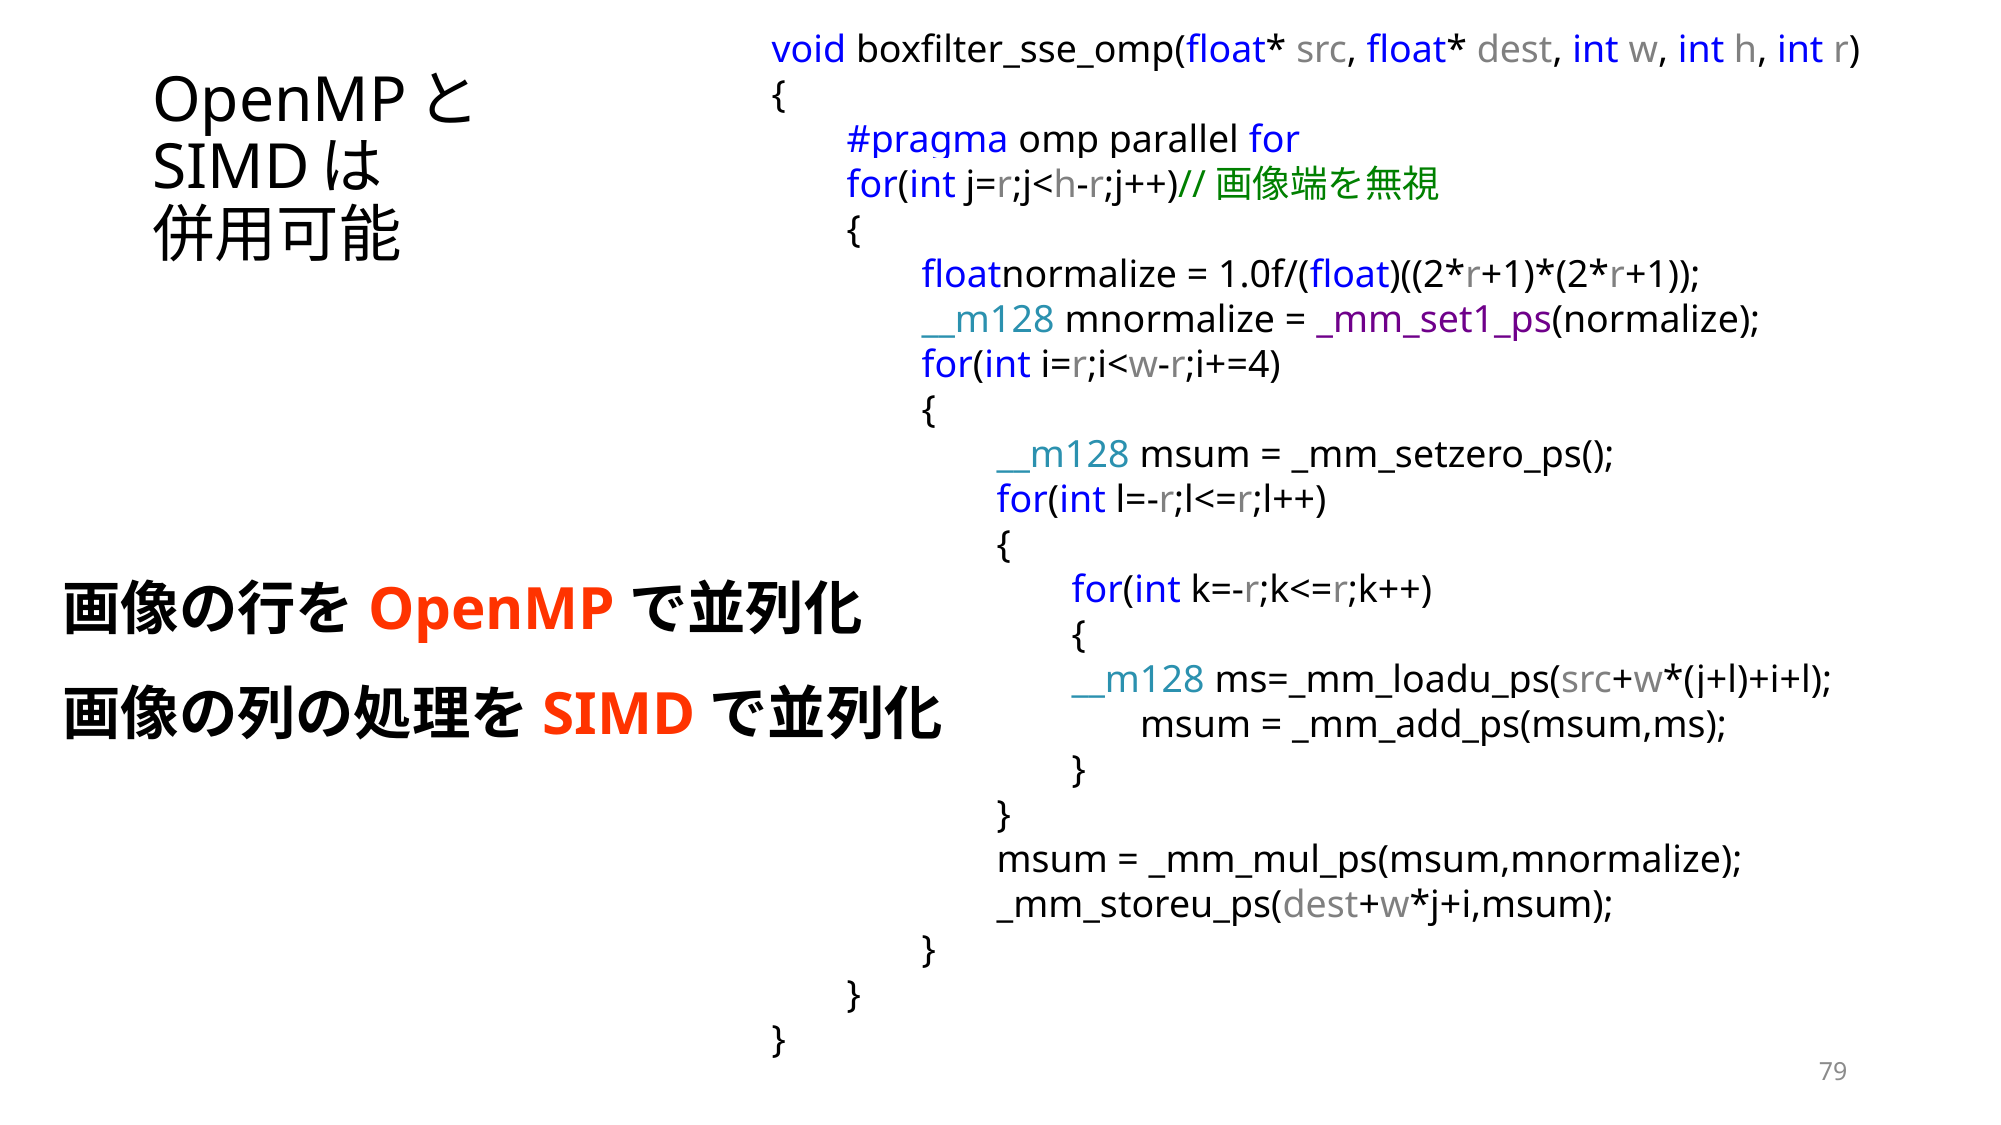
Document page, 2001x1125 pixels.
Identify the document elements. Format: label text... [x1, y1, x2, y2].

text_box 画像の行をOpenMPで並列化 画像の列の処理をSIMDで並列化 [48, 529, 958, 754]
text_box void boxfilter_sse_omp(float* src, float* dest, int w, int h, int r) { #pragma omp parallel for for(int j=r;j<h-r;j++)//画像端を無視 { floatnormalize = 1.0f/(float)((2*r+1)*(2*r+1)); __m128 mnormalize = _mm_set1_ps(normalize); for(int i=r;i<w-r;i+=4) { __m128 msum = _mm_setzero_ps(); for(int l=-r;l<=r;l++) { for(int k=-r;k<=r;k++) { __m128 ms=_mm_loadu_ps(src+w*(j+l)+i+l); msum = _mm_add_ps(msum,ms); } } msum = _mm_mul_ps(msum,mnormalize); _mm_storeu_ps(dest+w*j+i,msum); } } } [756, 17, 2000, 1068]
title OpenMPと SIMDは 併用可能 [137, 59, 756, 278]
slide_number 79 [1412, 1068, 1863, 1103]
